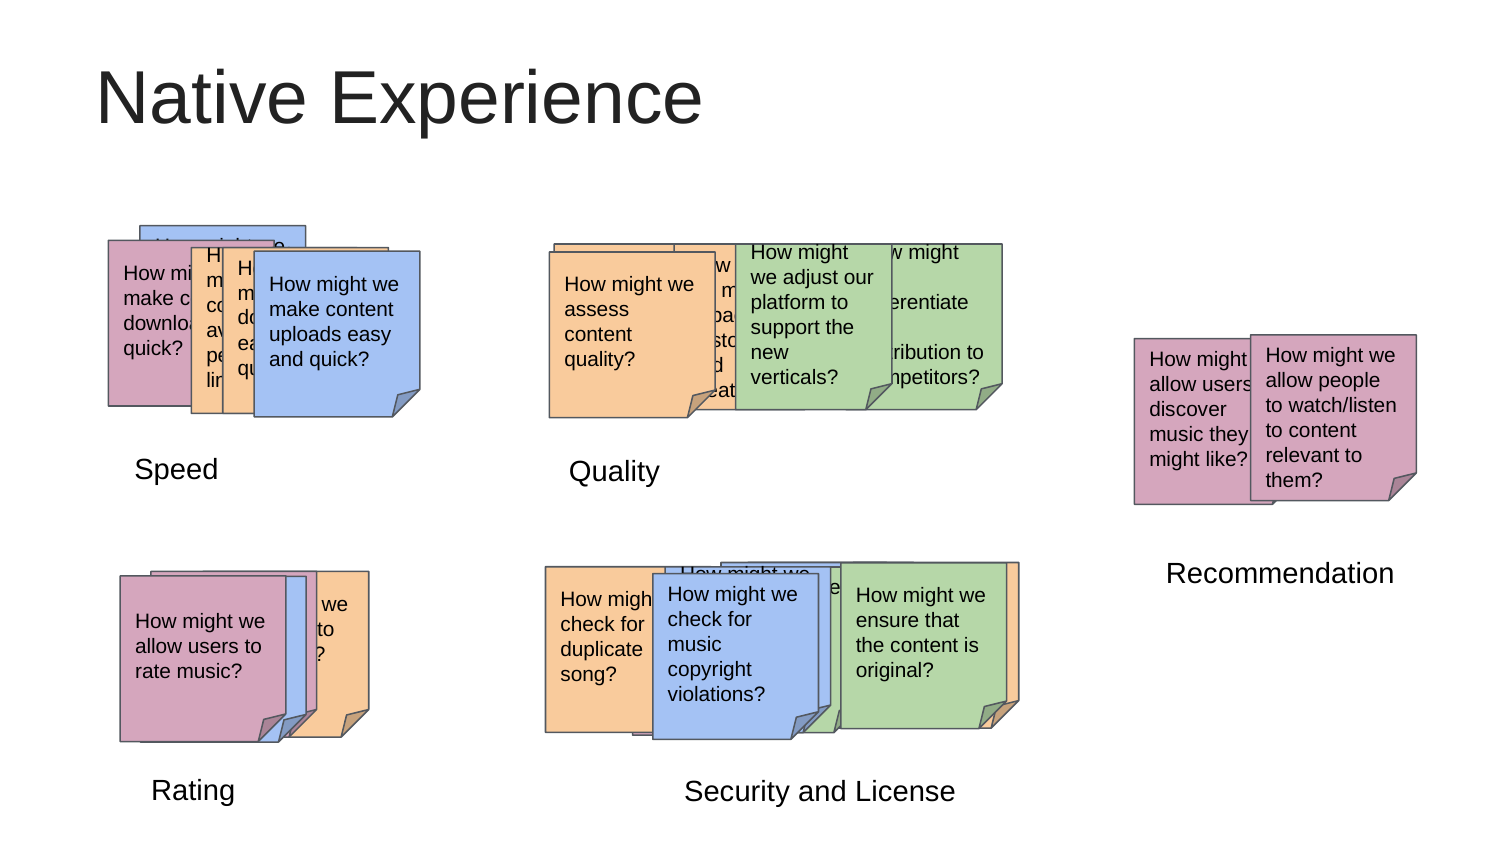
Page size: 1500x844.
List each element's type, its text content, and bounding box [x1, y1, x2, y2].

text_box How might we adjust our platform to support the new verticals? [735, 244, 892, 410]
text_box How might we check for music copyright violations? [652, 573, 819, 740]
text_box Quality [554, 444, 871, 495]
text_box How might we make our content available to people with limited vision? [191, 247, 222, 414]
text_box How might we differentiate our distribution to competitors? [867, 244, 1003, 410]
text_box How might we logout from all connected devices in one go? [980, 562, 1019, 729]
text_box How might we ensure that users are not exposed to offensive material? [665, 566, 831, 733]
text_box Speed [119, 443, 468, 493]
text_box How might we allow people to watch/listen to content relevant to them? [1250, 334, 1417, 501]
text_box How might we check for duplicate song? [545, 566, 665, 733]
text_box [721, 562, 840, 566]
text_box How might we make the music sound better? [554, 244, 674, 251]
text_box Allow users to rate videos? [140, 576, 307, 743]
text_box How might we measure impact on customers and creators? [674, 244, 735, 410]
text_box How might we make content downloads easy and quick? [222, 247, 389, 414]
text_box How might we ensure that the content is original? [840, 562, 1007, 729]
text_box How might we assess content quality? [549, 251, 716, 418]
text_box How might we make content downloads quick? [108, 240, 275, 407]
text_box Security and License [669, 764, 1037, 815]
title Native Experience [90, 43, 1441, 141]
text_box How might we make content uploads easy and quick? [254, 251, 420, 417]
text_box How might we find fake ratings? [150, 571, 317, 738]
text_box How might we ensure users to stream music even in low bandwith? [139, 225, 306, 247]
text_box How might we check for image copyright violations? [804, 566, 840, 733]
text_box How might we allow users to discover music they might like? [1134, 338, 1276, 505]
text_box How might we allow user to rate music? [290, 571, 369, 738]
text_box Recommendation [1150, 546, 1454, 597]
text_box Rating [136, 763, 452, 814]
text_box How might we allow users to rate music? [120, 575, 286, 742]
